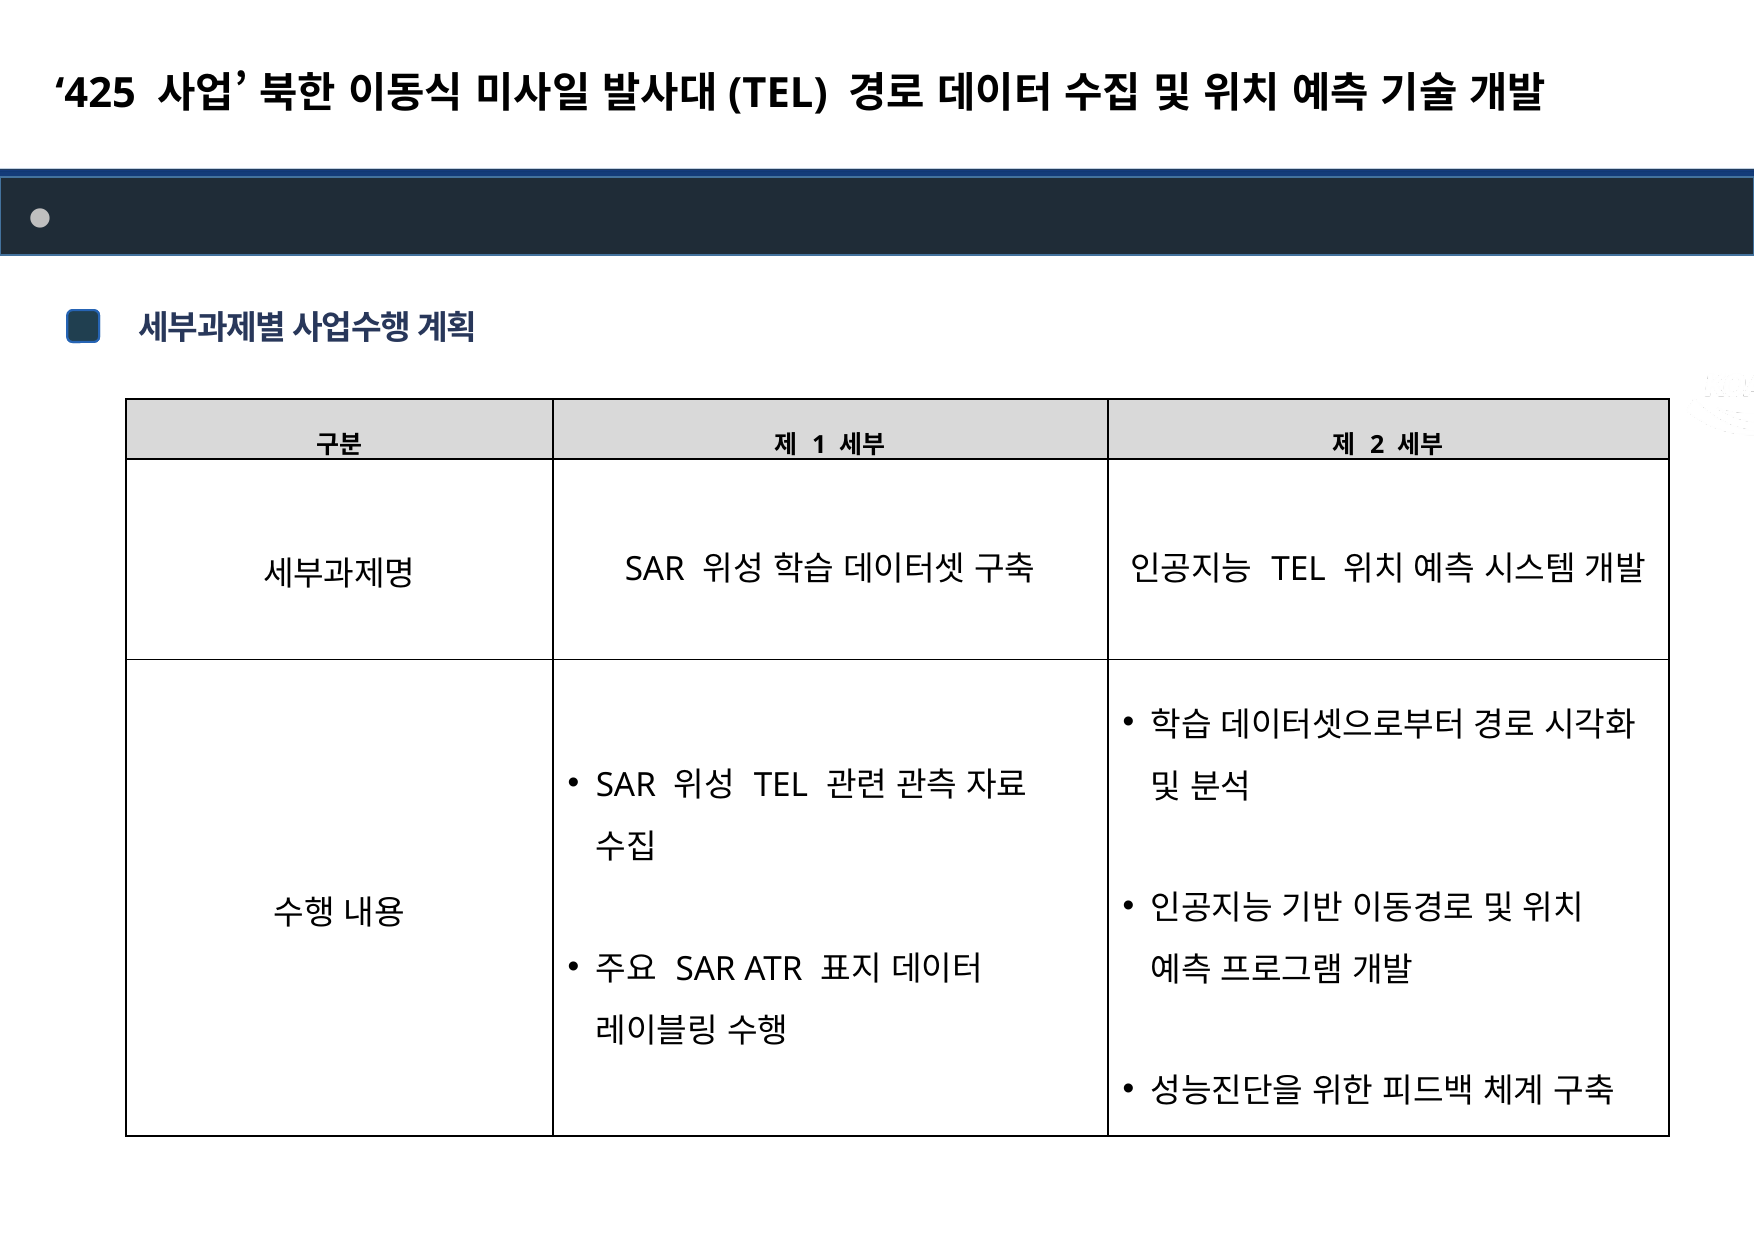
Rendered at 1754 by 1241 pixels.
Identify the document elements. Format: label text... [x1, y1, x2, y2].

table_cell 세부과제명 [127, 460, 552, 659]
table_cell SAR 위성 TEL 관련 관측 자료 수집 주요 SAR ATR 표지 데이터 레이블링 수행 [554, 660, 1107, 1135]
table_cell SAR 위성 학습 데이터셋 구축 [554, 460, 1107, 659]
picture [0, 0, 1754, 176]
table_cell 학습 데이터셋으로부터 경로 시각화 및 분석 인공지능 기반 이동경로 및 위치 예측 프로그램 개발 성능진단을 위한 피드백 체계 구축 [1109, 660, 1668, 1135]
text_box ‘425 사업’ 북한 이동식 미사일 발사대(TEL) 경로 데이터 수집 및 위치 예측 기술 개발 [40, 58, 1754, 124]
table_cell 수행 내용 [127, 660, 552, 1135]
text_box 과제 개요 [12, 175, 1397, 250]
text_box [66, 309, 101, 344]
table_cell 인공지능 TEL 위치 예측 시스템 개발 [1109, 460, 1668, 659]
text_box [0, 176, 1754, 256]
text_box 세부과제별 사업수행 계획 [123, 299, 493, 354]
table_header 제 1 세부 [554, 400, 1107, 458]
table_header 제 2 세부 [1109, 400, 1668, 458]
table_header 구분 [127, 400, 552, 458]
picture [0, 256, 1754, 1240]
